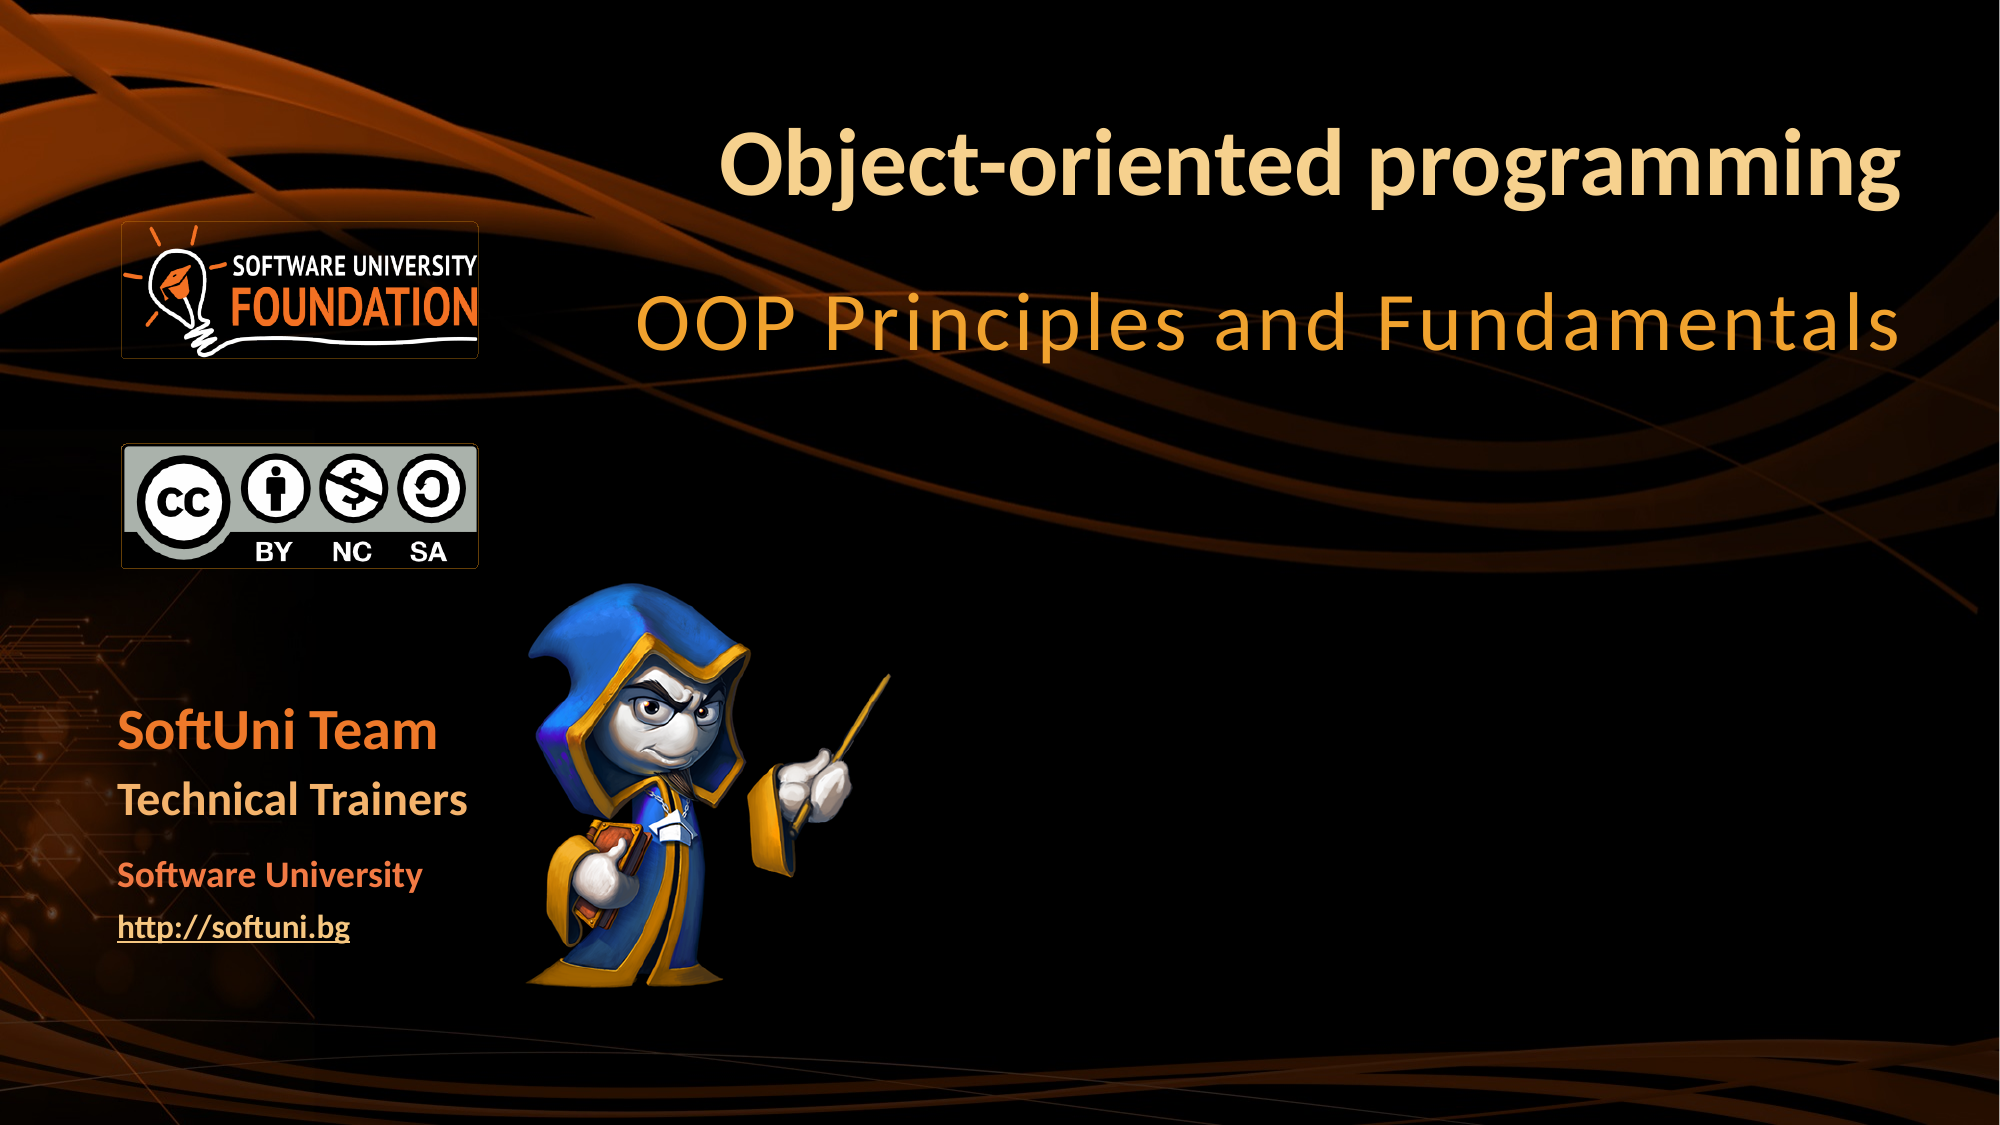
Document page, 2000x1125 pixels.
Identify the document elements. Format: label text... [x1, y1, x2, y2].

text_box http://softuni.bg [111, 897, 519, 952]
text_box OOP Principles and Fundamentals [624, 262, 1903, 378]
text_box Technical Trainers [111, 758, 519, 831]
text_box SoftUni Team [111, 682, 519, 758]
picture [0, 0, 2000, 1125]
text_box Object-oriented programming [574, 74, 1903, 254]
text_box Software University [111, 841, 519, 897]
